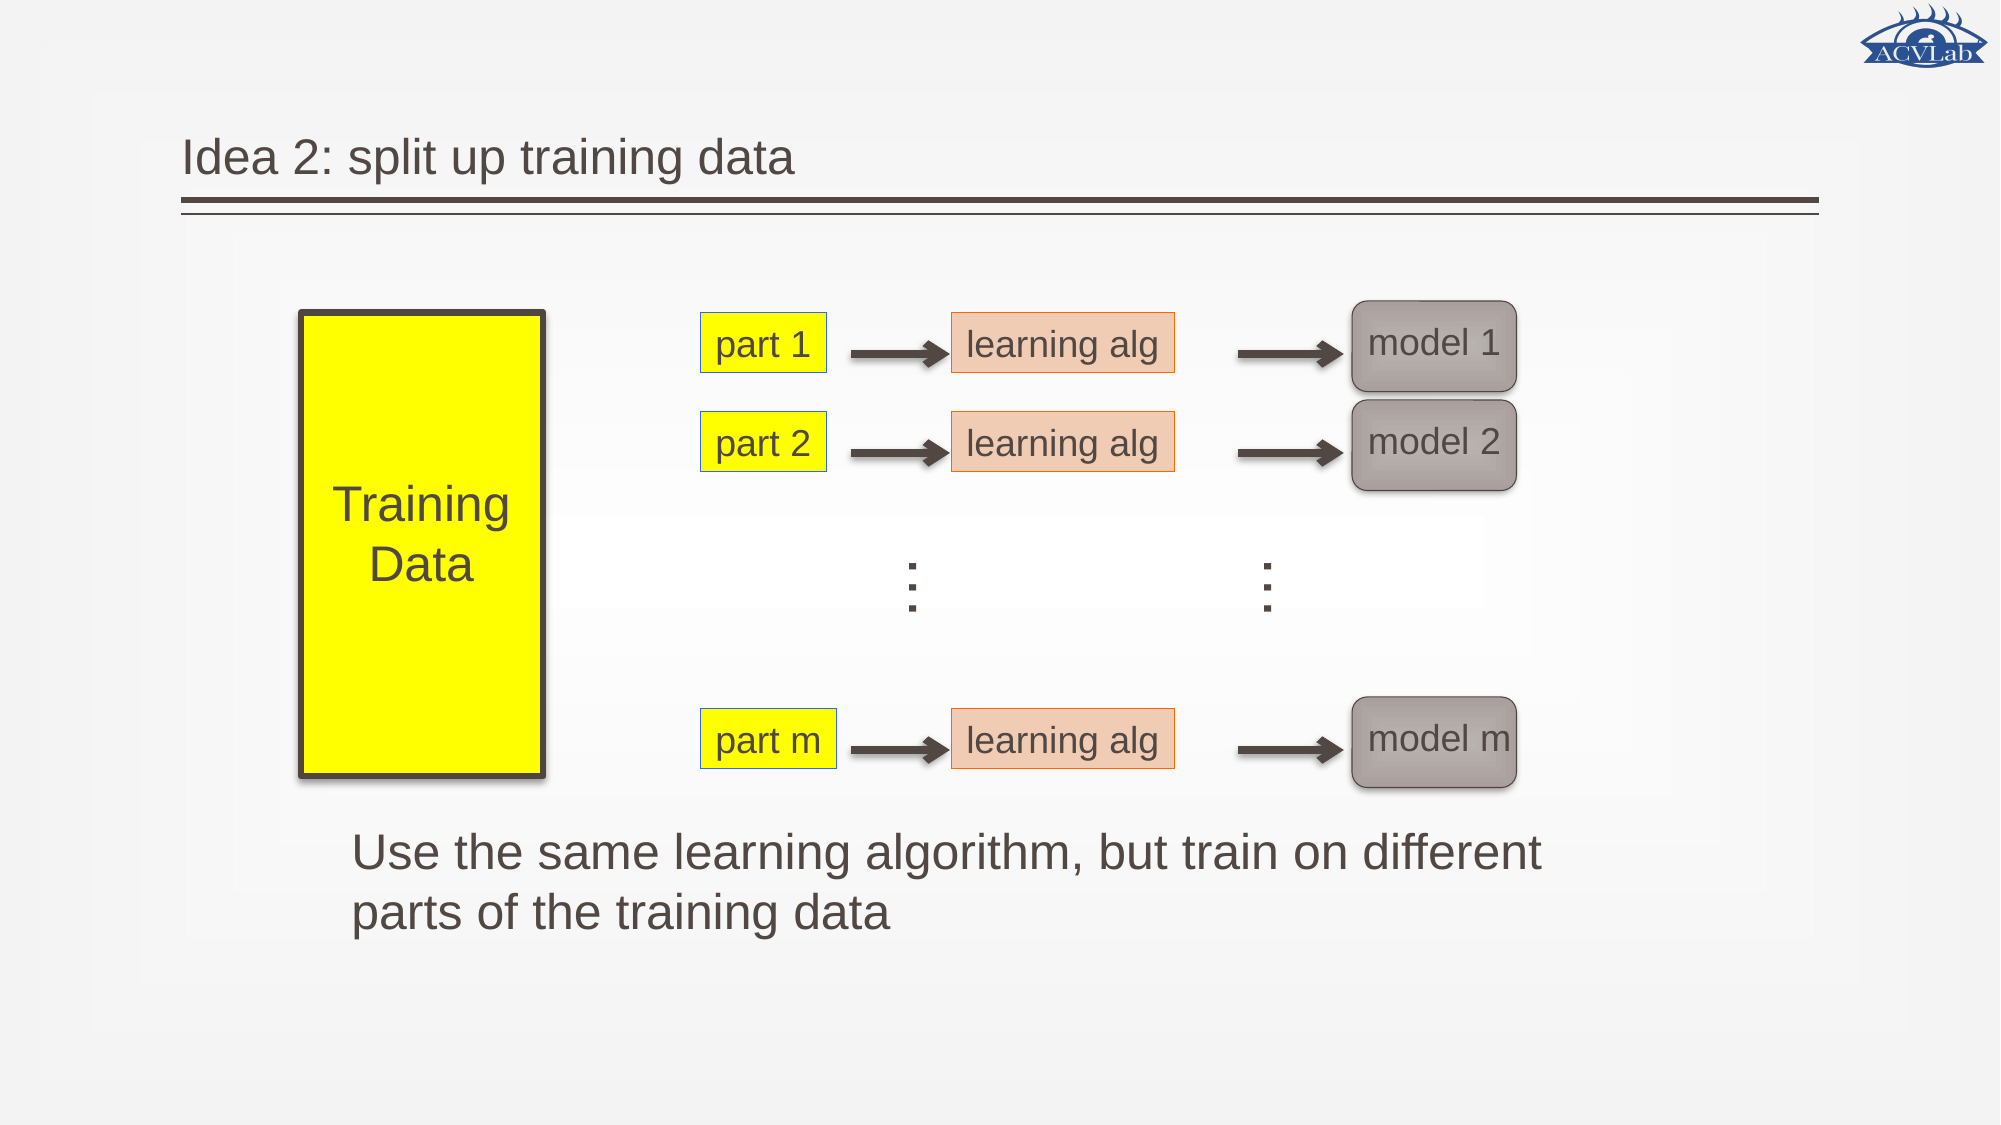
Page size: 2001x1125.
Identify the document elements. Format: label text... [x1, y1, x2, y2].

text_box … [888, 539, 984, 636]
text_box learning alg [951, 411, 1175, 472]
text_box [301, 312, 544, 463]
text_box [301, 599, 544, 777]
text_box part m [700, 708, 837, 769]
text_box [1352, 696, 1528, 788]
text_box Use the same learning algorithm, but train on different parts of the training data [336, 812, 1675, 948]
picture [1834, 0, 2001, 103]
text_box learning alg [951, 708, 1175, 769]
title Idea 2: split up training data [181, 12, 1819, 193]
text_box … [1244, 539, 1339, 636]
text_box part 2 [700, 411, 827, 472]
text_box part 1 [700, 312, 827, 373]
text_box Training Data [299, 463, 544, 599]
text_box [1352, 300, 1518, 392]
text_box learning alg [951, 312, 1175, 373]
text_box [1352, 399, 1518, 491]
